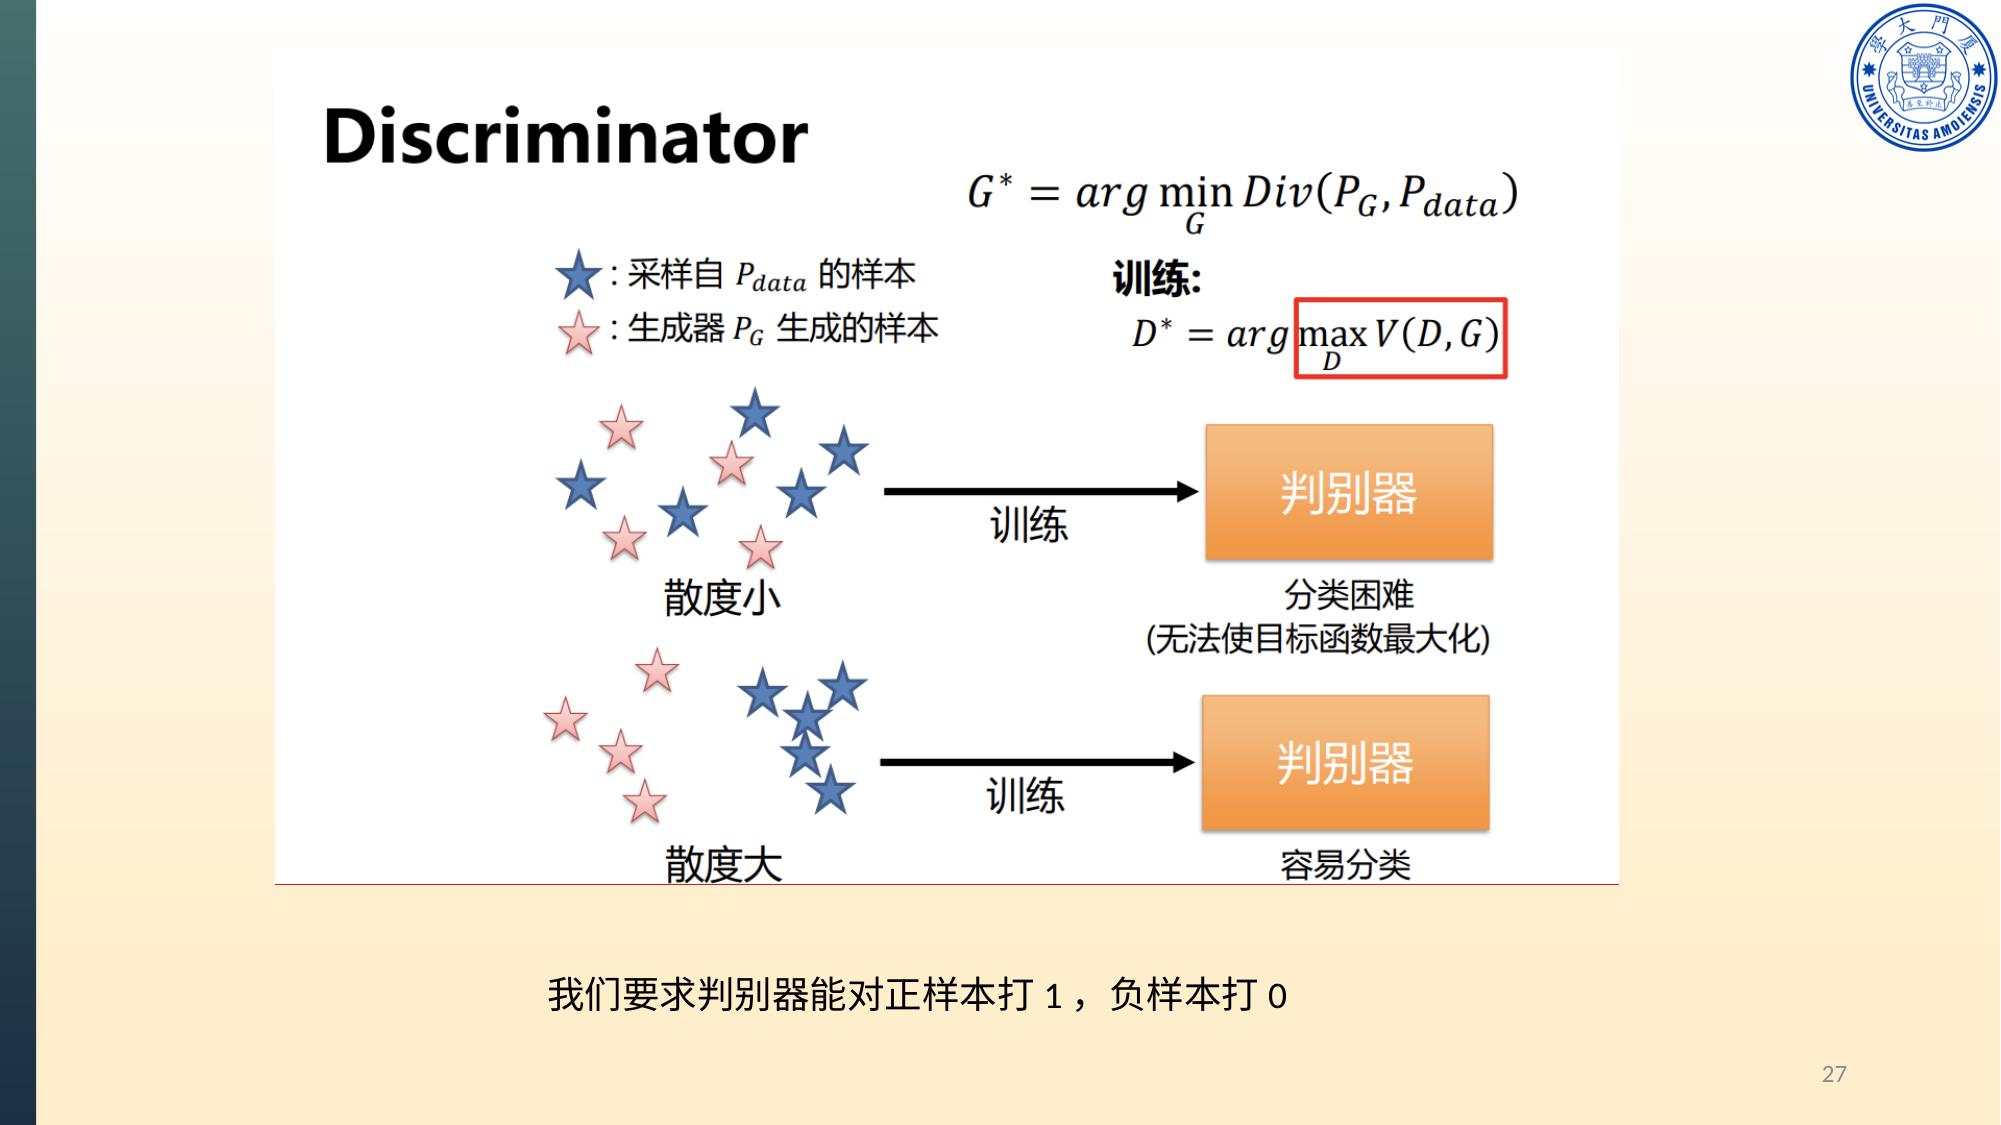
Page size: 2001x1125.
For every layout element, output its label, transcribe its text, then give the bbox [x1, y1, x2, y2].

slide_number 27 [1412, 1042, 1863, 1103]
text_box [0, 0, 37, 1125]
picture [275, 49, 1619, 885]
text_box 我们要求判别器能对正样本打1，负样本打0 [532, 963, 1426, 1024]
picture [1847, 1, 2000, 154]
